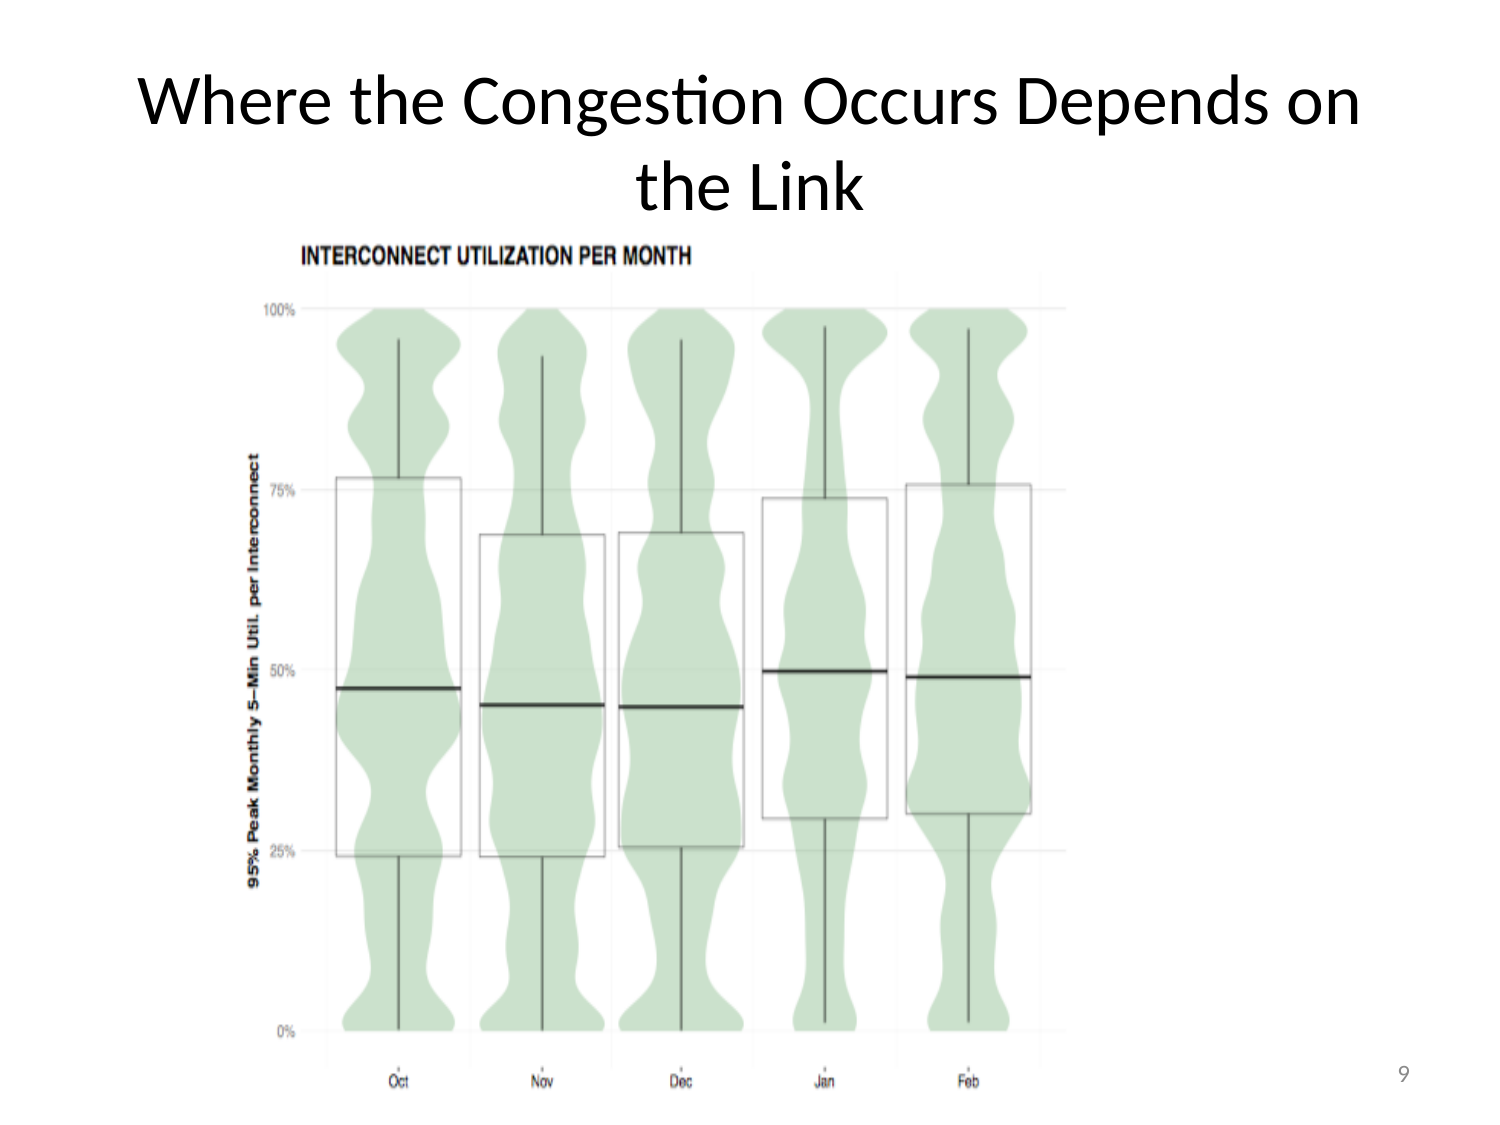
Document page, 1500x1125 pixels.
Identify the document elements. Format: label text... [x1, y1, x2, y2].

title Where the Congestion Occurs Depends on the Link [75, 45, 1425, 233]
picture [228, 222, 1078, 1113]
slide_number 9 [1082, 1042, 1425, 1103]
